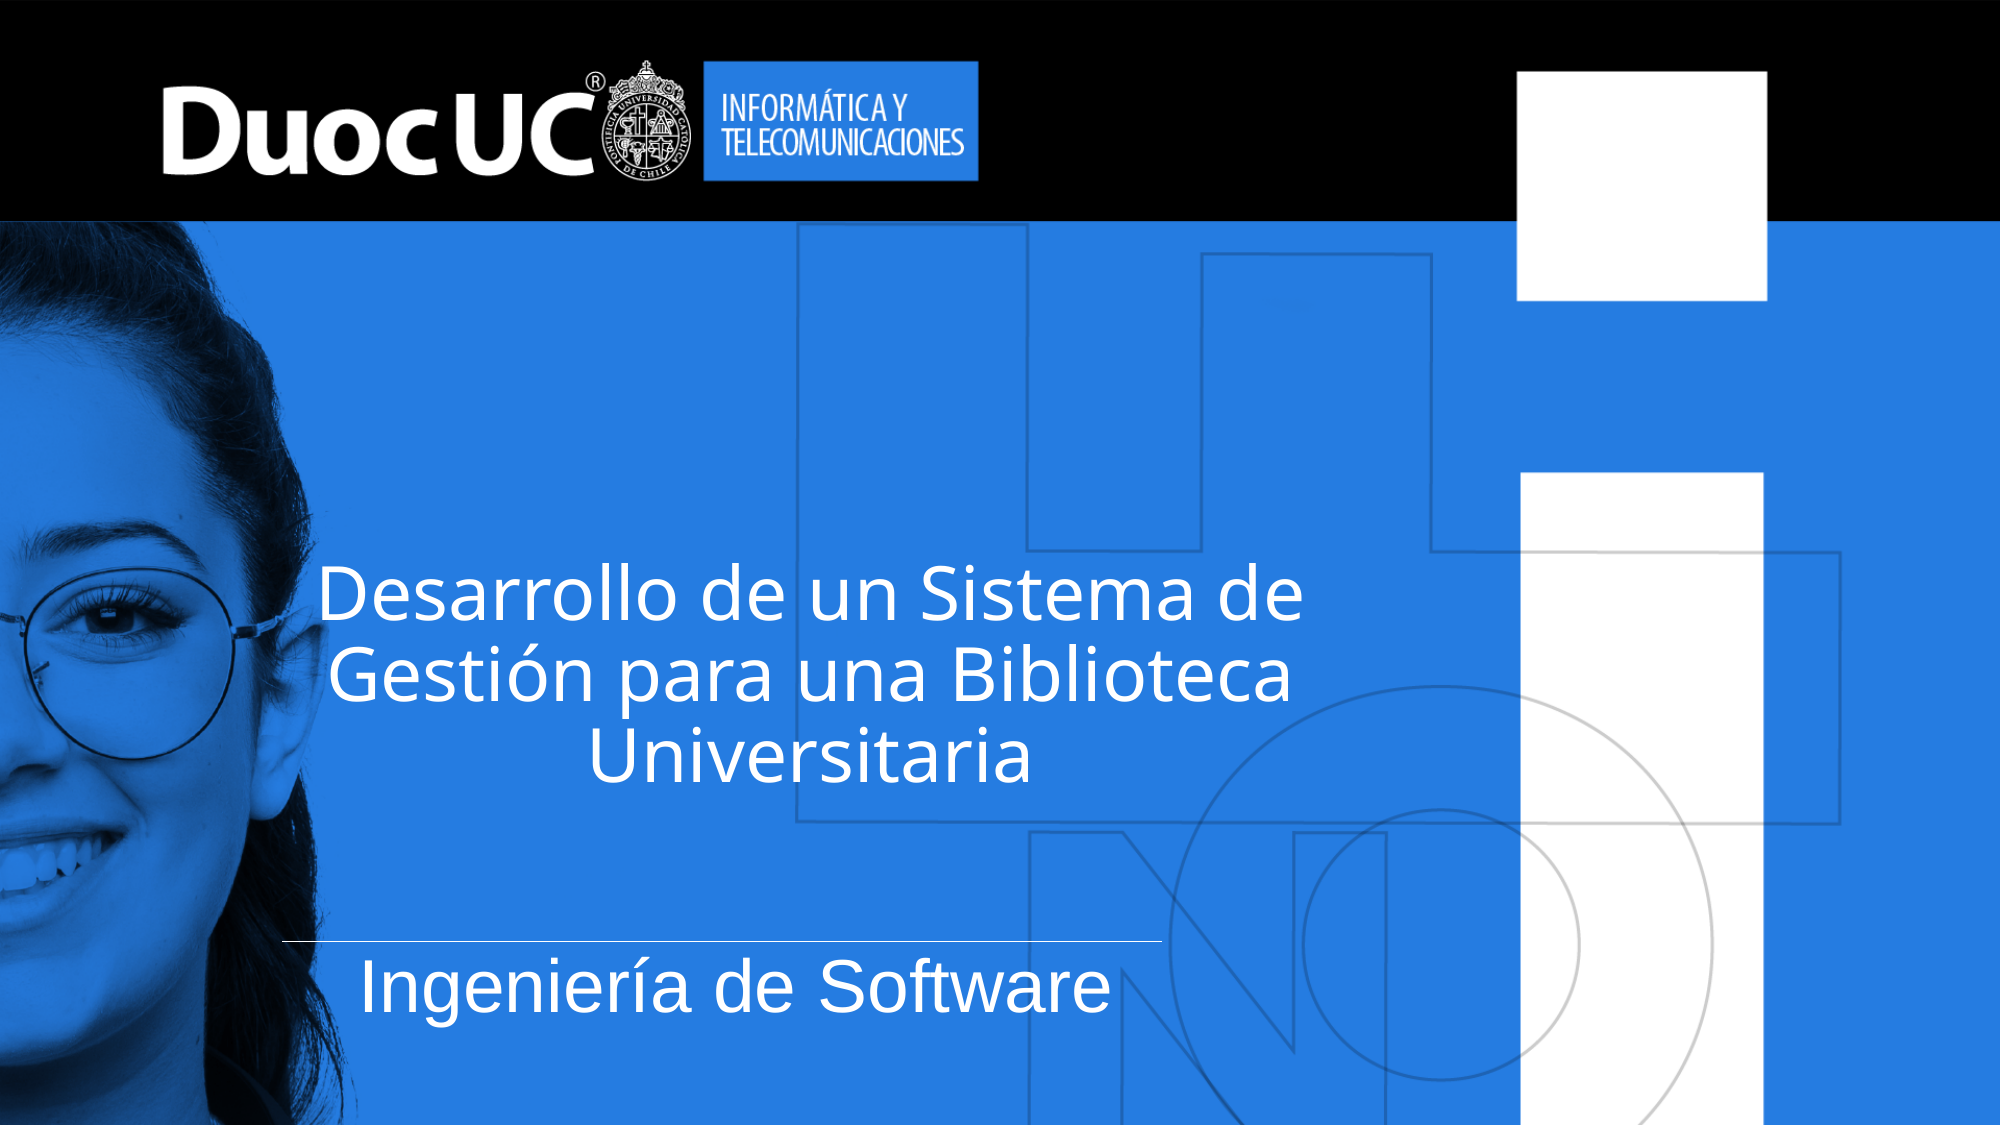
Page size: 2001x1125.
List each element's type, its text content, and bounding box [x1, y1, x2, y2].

subtitle Ingeniería de Software [310, 947, 1178, 1125]
picture [0, 0, 2000, 1125]
title Desarrollo de un Sistema de Gestión para una Biblioteca Universitaria [285, 441, 1336, 896]
